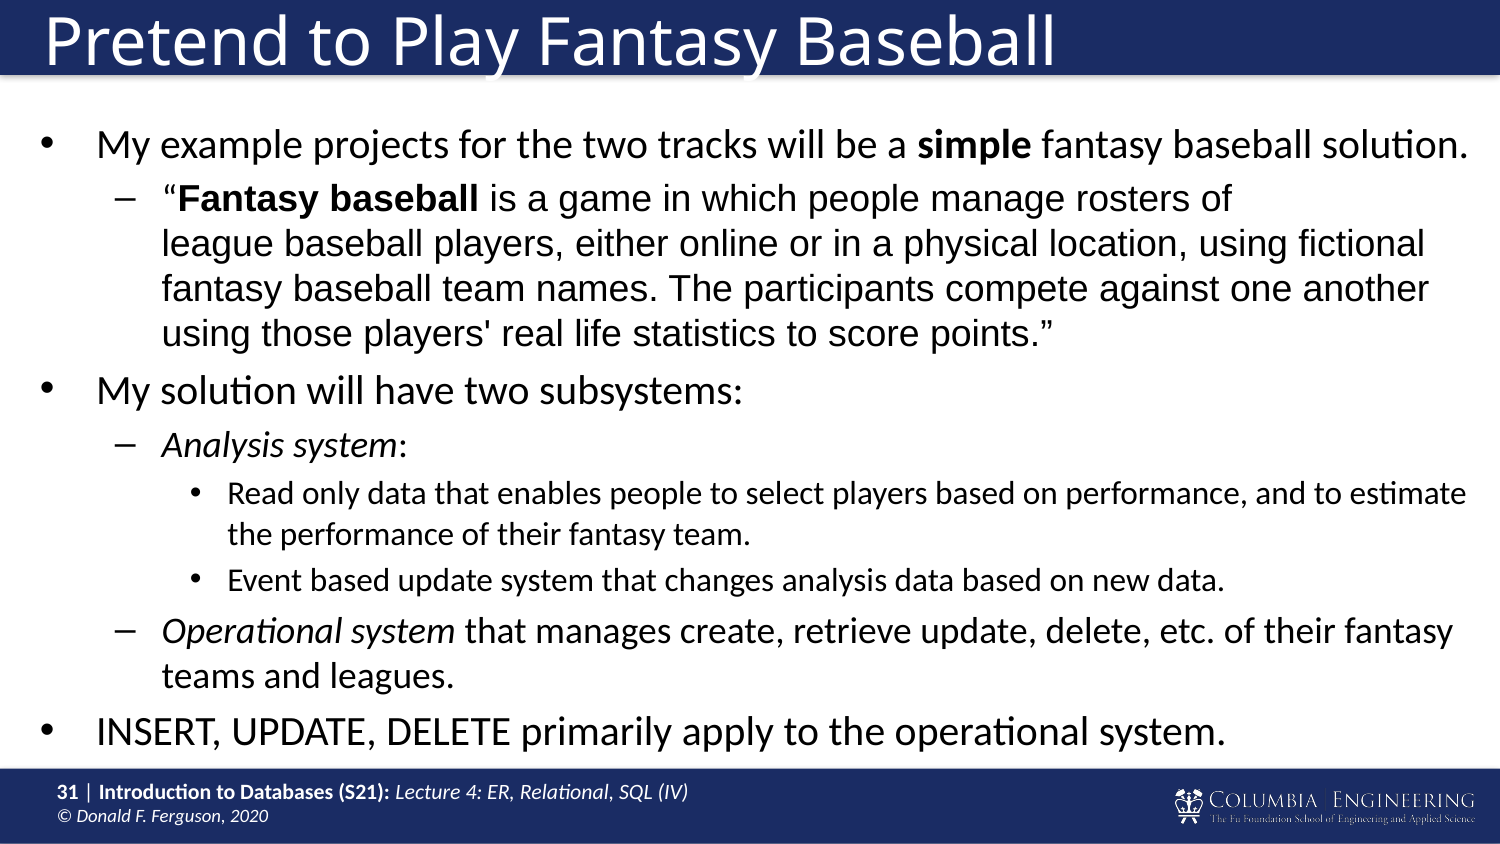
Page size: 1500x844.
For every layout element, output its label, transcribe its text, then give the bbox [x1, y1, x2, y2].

list My example projects for the two tracks will be a simple fantasy baseball solution. “Fantasy baseball is a game in which people manage rosters of league baseball players, either online or in a physical location, using fictional fantasy baseball team names. The participants compete against one another using those players' real life statistics to score points.” My solution will have two subsystems: Analysis system: Read only data that enables people to select players based on performance, and to estimate the performance of their fantasy team. Event based update system that changes analysis data based on new data. Operational system that manages create, retrieve update, delete, etc. of their fantasy teams and leagues. INSERT, UPDATE, DELETE primarily apply to the operational system. [24, 109, 1488, 760]
title Pretend to Play Fantasy Baseball [28, 0, 1450, 73]
